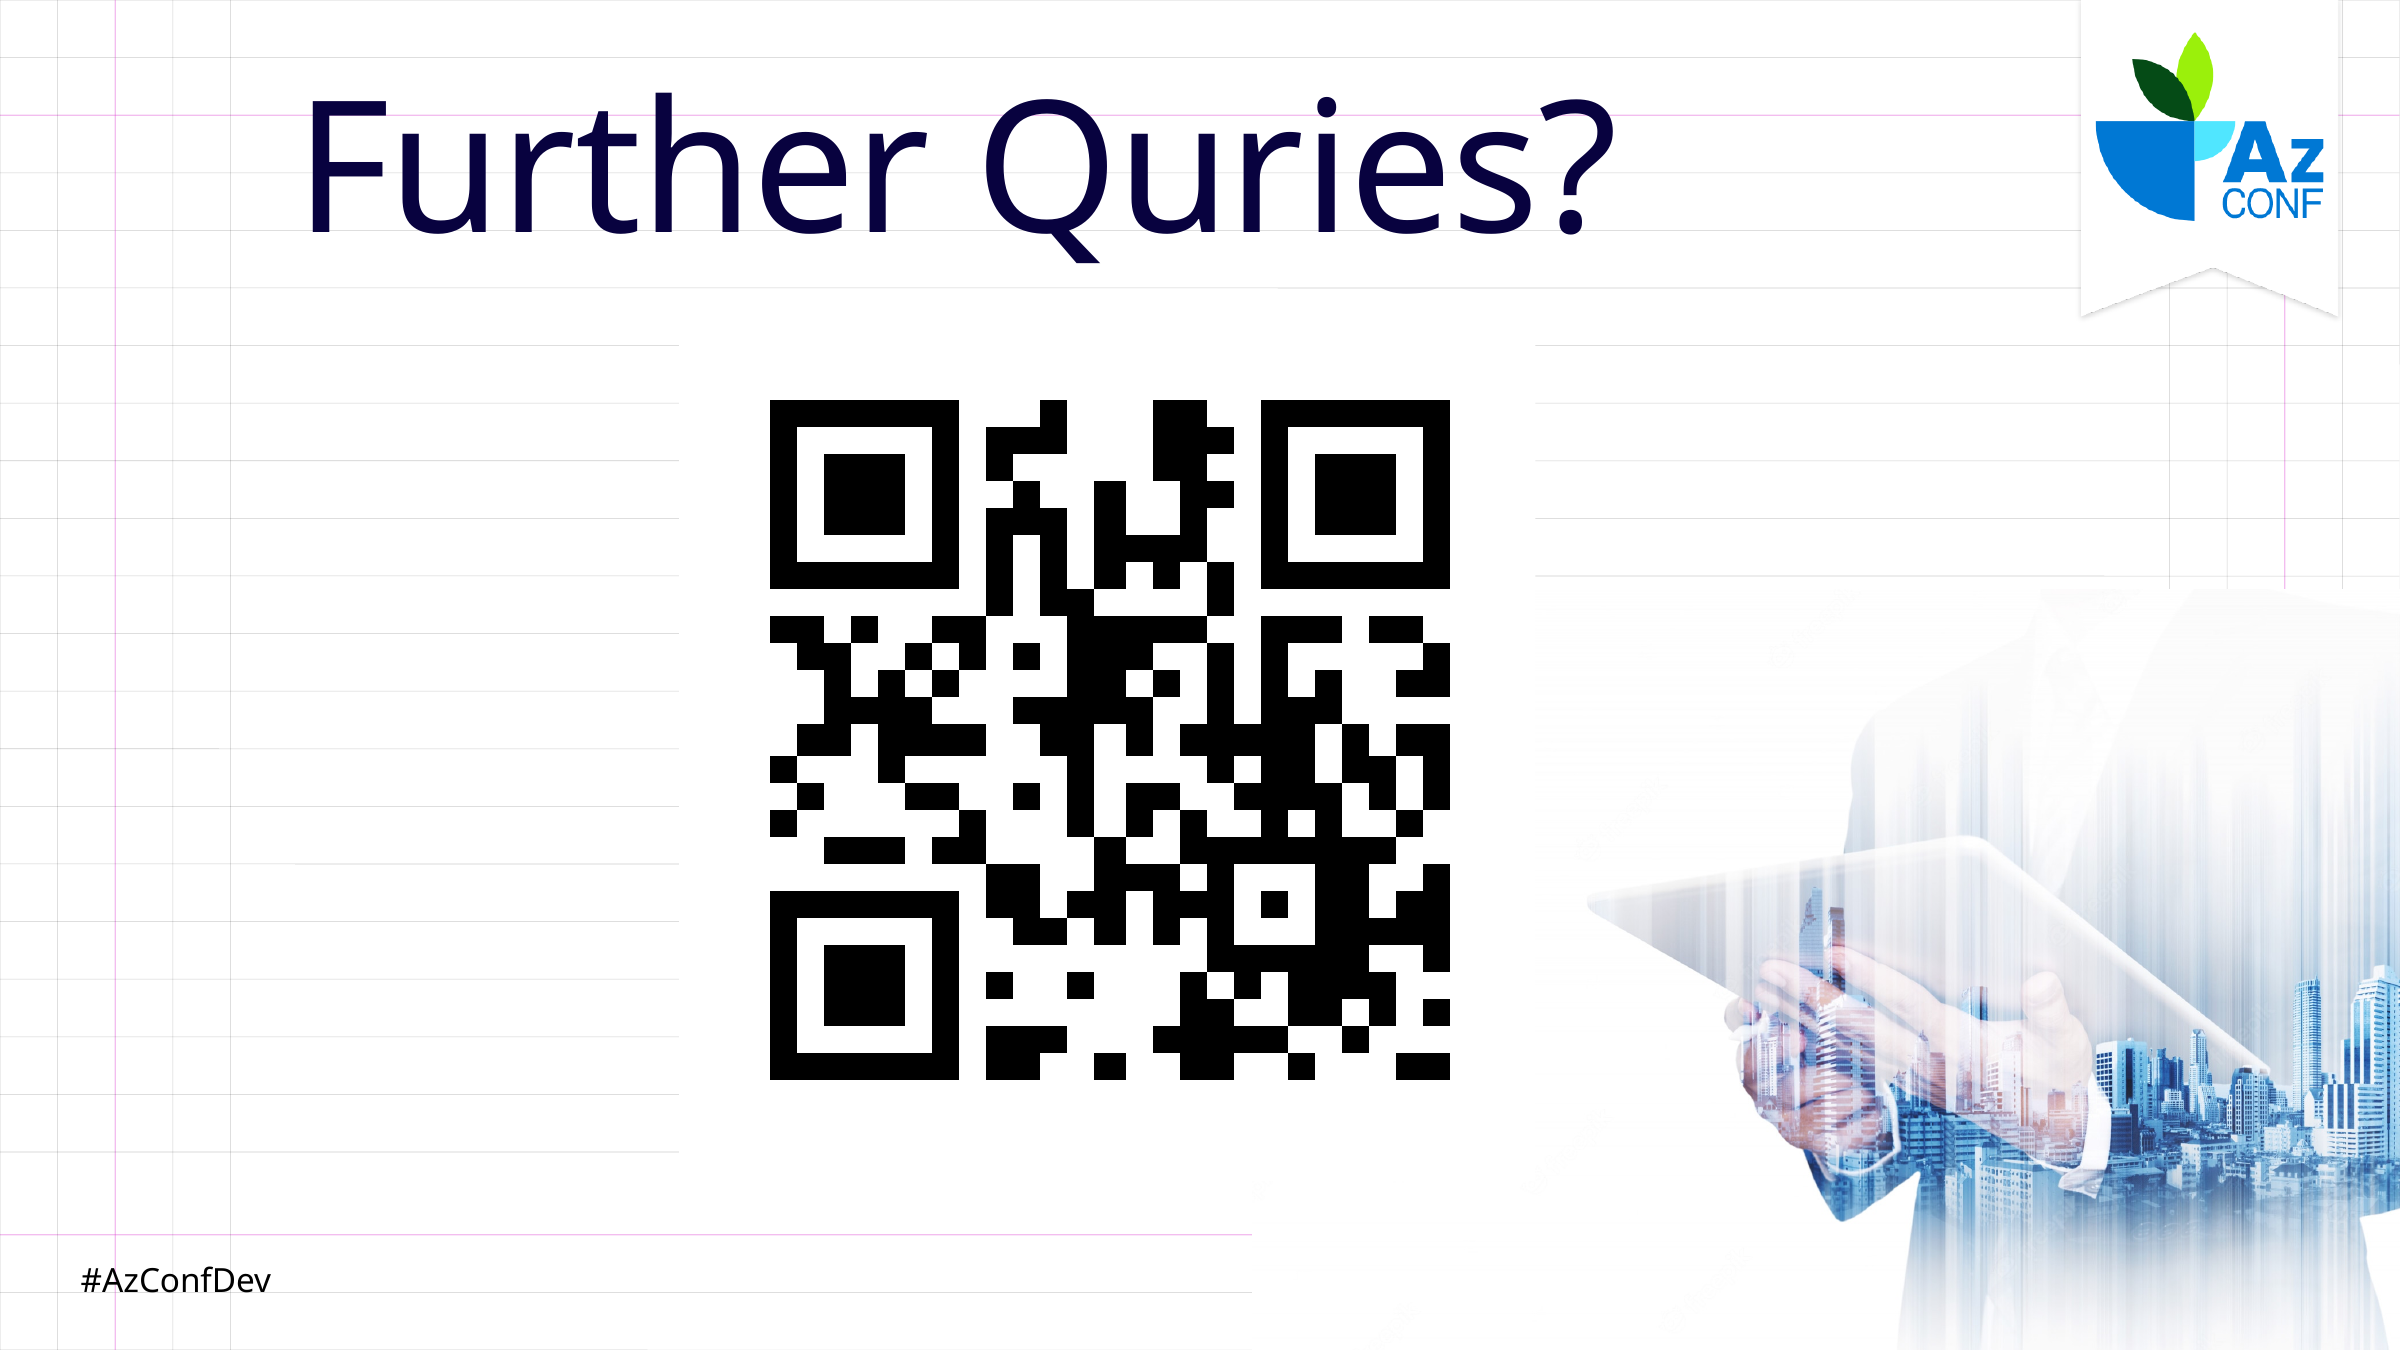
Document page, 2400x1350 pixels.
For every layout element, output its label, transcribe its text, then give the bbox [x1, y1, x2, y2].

title Further Quries? [295, 72, 1890, 273]
picture [678, 324, 2400, 1350]
picture [2073, 0, 2346, 326]
